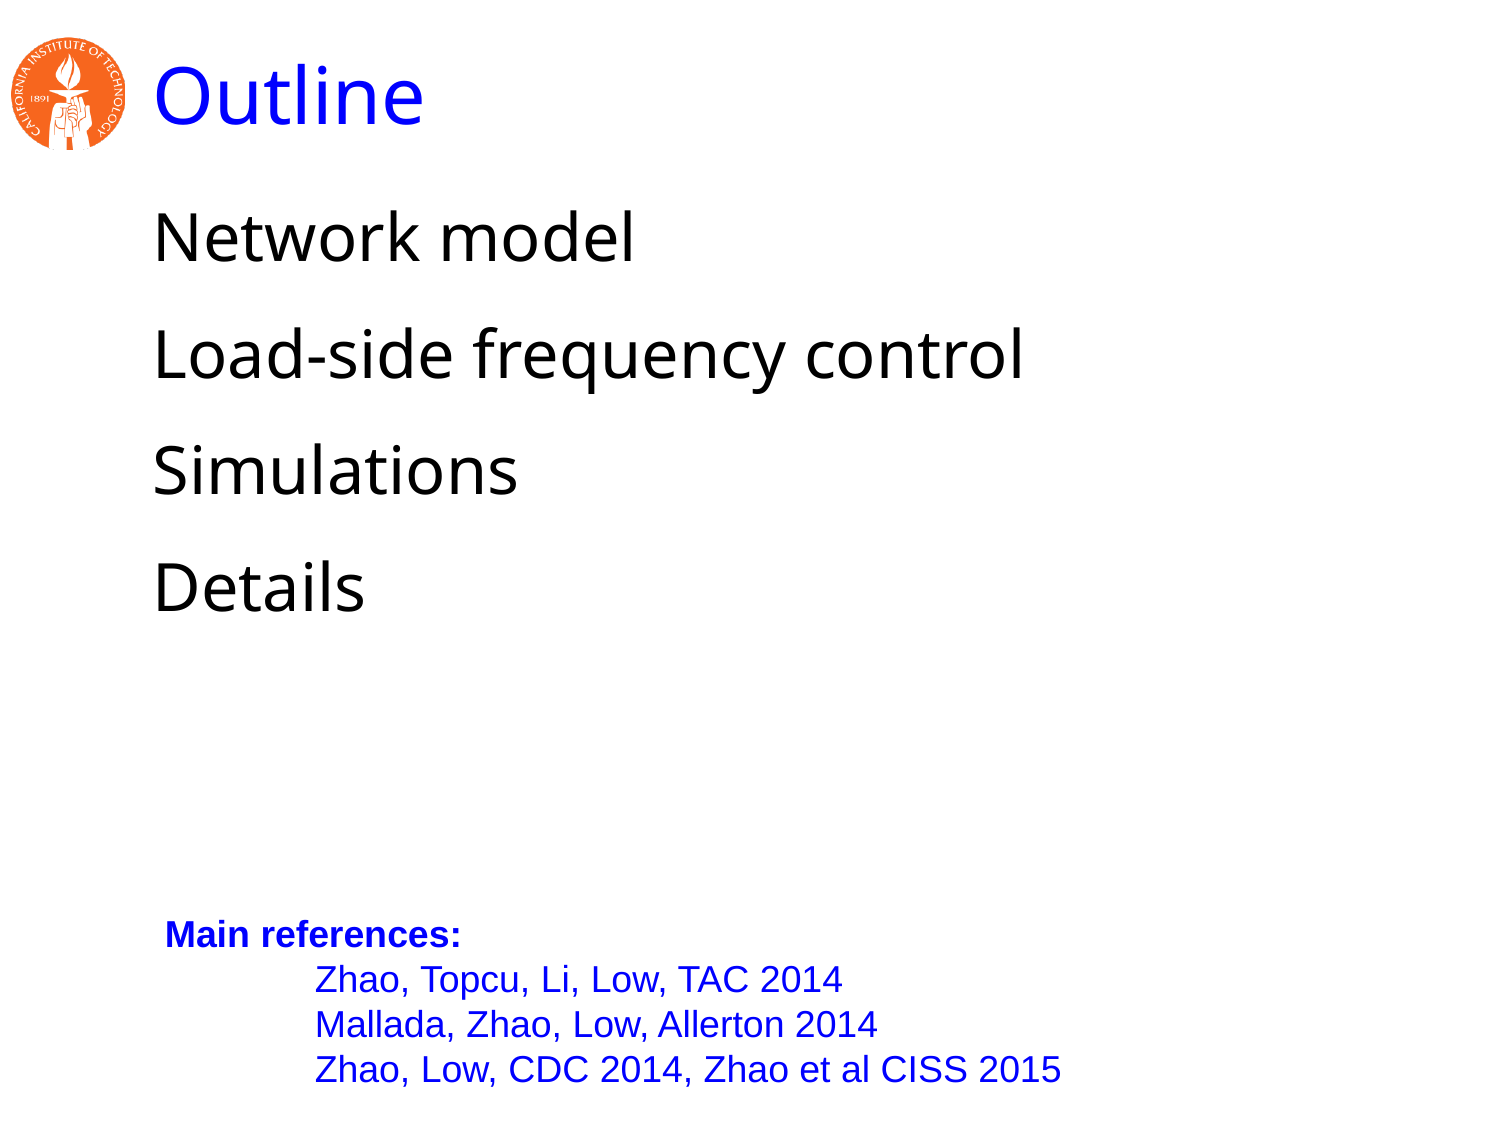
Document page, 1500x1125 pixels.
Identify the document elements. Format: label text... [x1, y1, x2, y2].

list Network model Load-side frequency control Simulations Details [137, 187, 1451, 1001]
text_box Main references: Zhao, Topcu, Li, Low, TAC 2014 Mallada, Zhao, Low, Allerton 2014 Zhao, Low, CDC 2014, Zhao et al CISS 2015 [150, 903, 1463, 1098]
title Outline [137, 37, 1463, 176]
